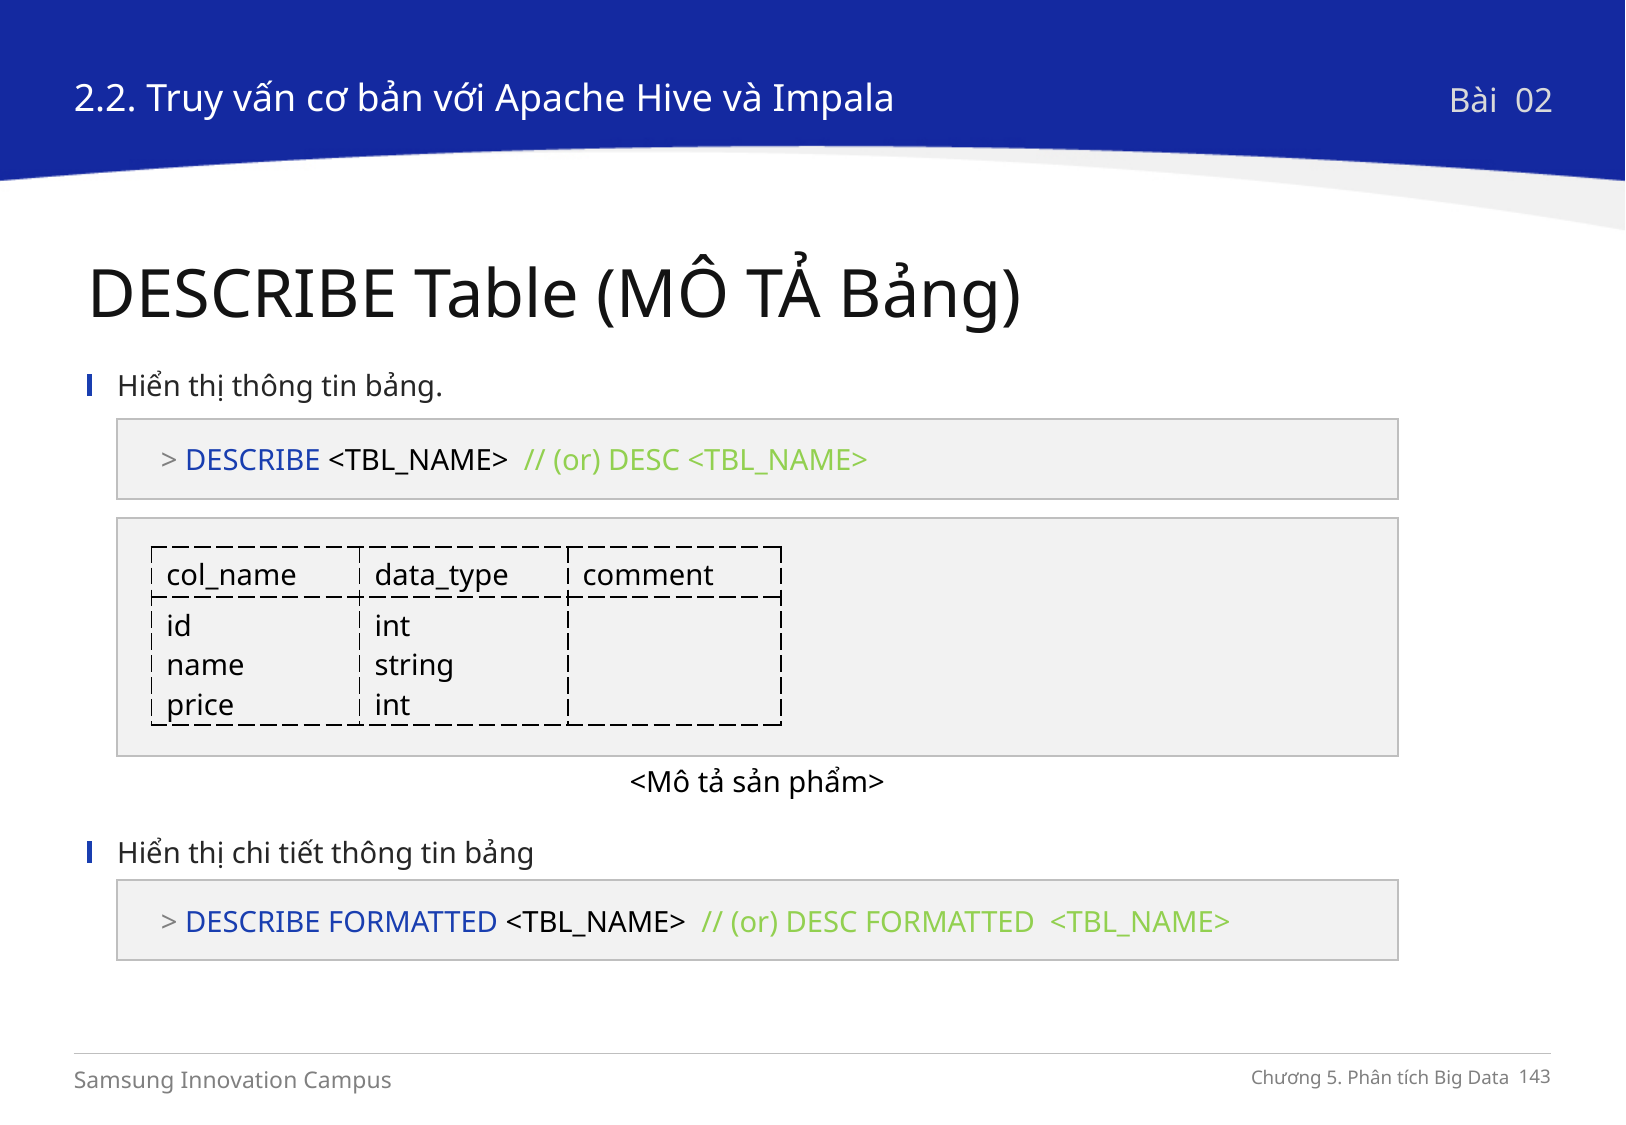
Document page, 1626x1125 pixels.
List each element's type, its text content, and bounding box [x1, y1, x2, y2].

picture [0, 0, 1625, 1125]
table_header data_type [360, 547, 568, 597]
text_box > DESCRIBE FORMATTED <TBL_NAME> // (or) DESC FORMATTED <TBL_NAME> [116, 879, 1399, 961]
table_cell [568, 597, 781, 725]
list Hiển thị thông tin bảng. Hiển thị chi tiết thông tin bảng [87, 365, 1531, 516]
table_cell id name price [151, 597, 360, 725]
list DESCRIBE Table (MÔ TẢ Bảng) [87, 249, 1531, 331]
list Bài 02 [1423, 79, 1554, 120]
table_header col_name [151, 547, 360, 597]
table_header comment [568, 547, 781, 597]
text_box [116, 517, 1399, 756]
table_cell int string int [360, 597, 568, 725]
text_box > DESCRIBE <TBL_NAME> // (or) DESC <TBL_NAME> [116, 418, 1399, 500]
list 2.2. Truy vấn cơ bản với Apache Hive và Impala [73, 73, 1396, 119]
text_box <Mô tả sản phẩm> [116, 756, 1399, 806]
